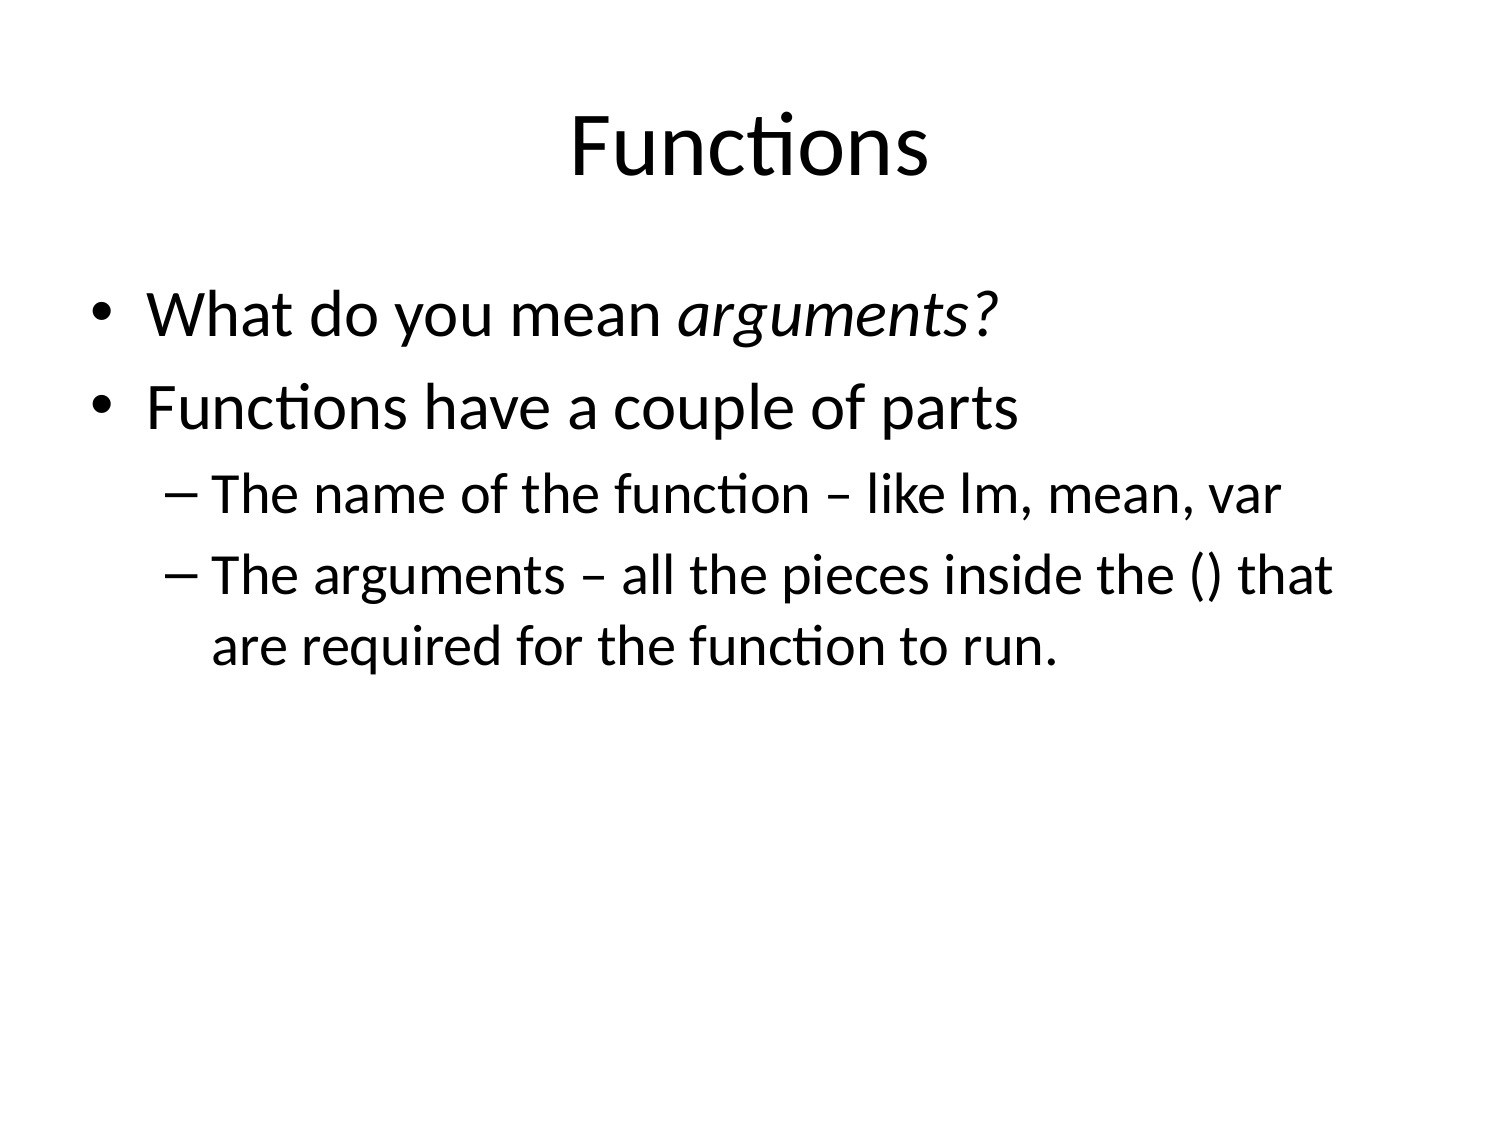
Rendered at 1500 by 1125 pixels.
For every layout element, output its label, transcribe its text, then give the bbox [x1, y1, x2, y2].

title Functions [75, 45, 1425, 233]
list What do you mean arguments? Functions have a couple of parts The name of the function – like lm, mean, var The arguments – all the pieces inside the () that are required for the function to run. [75, 262, 1425, 1005]
